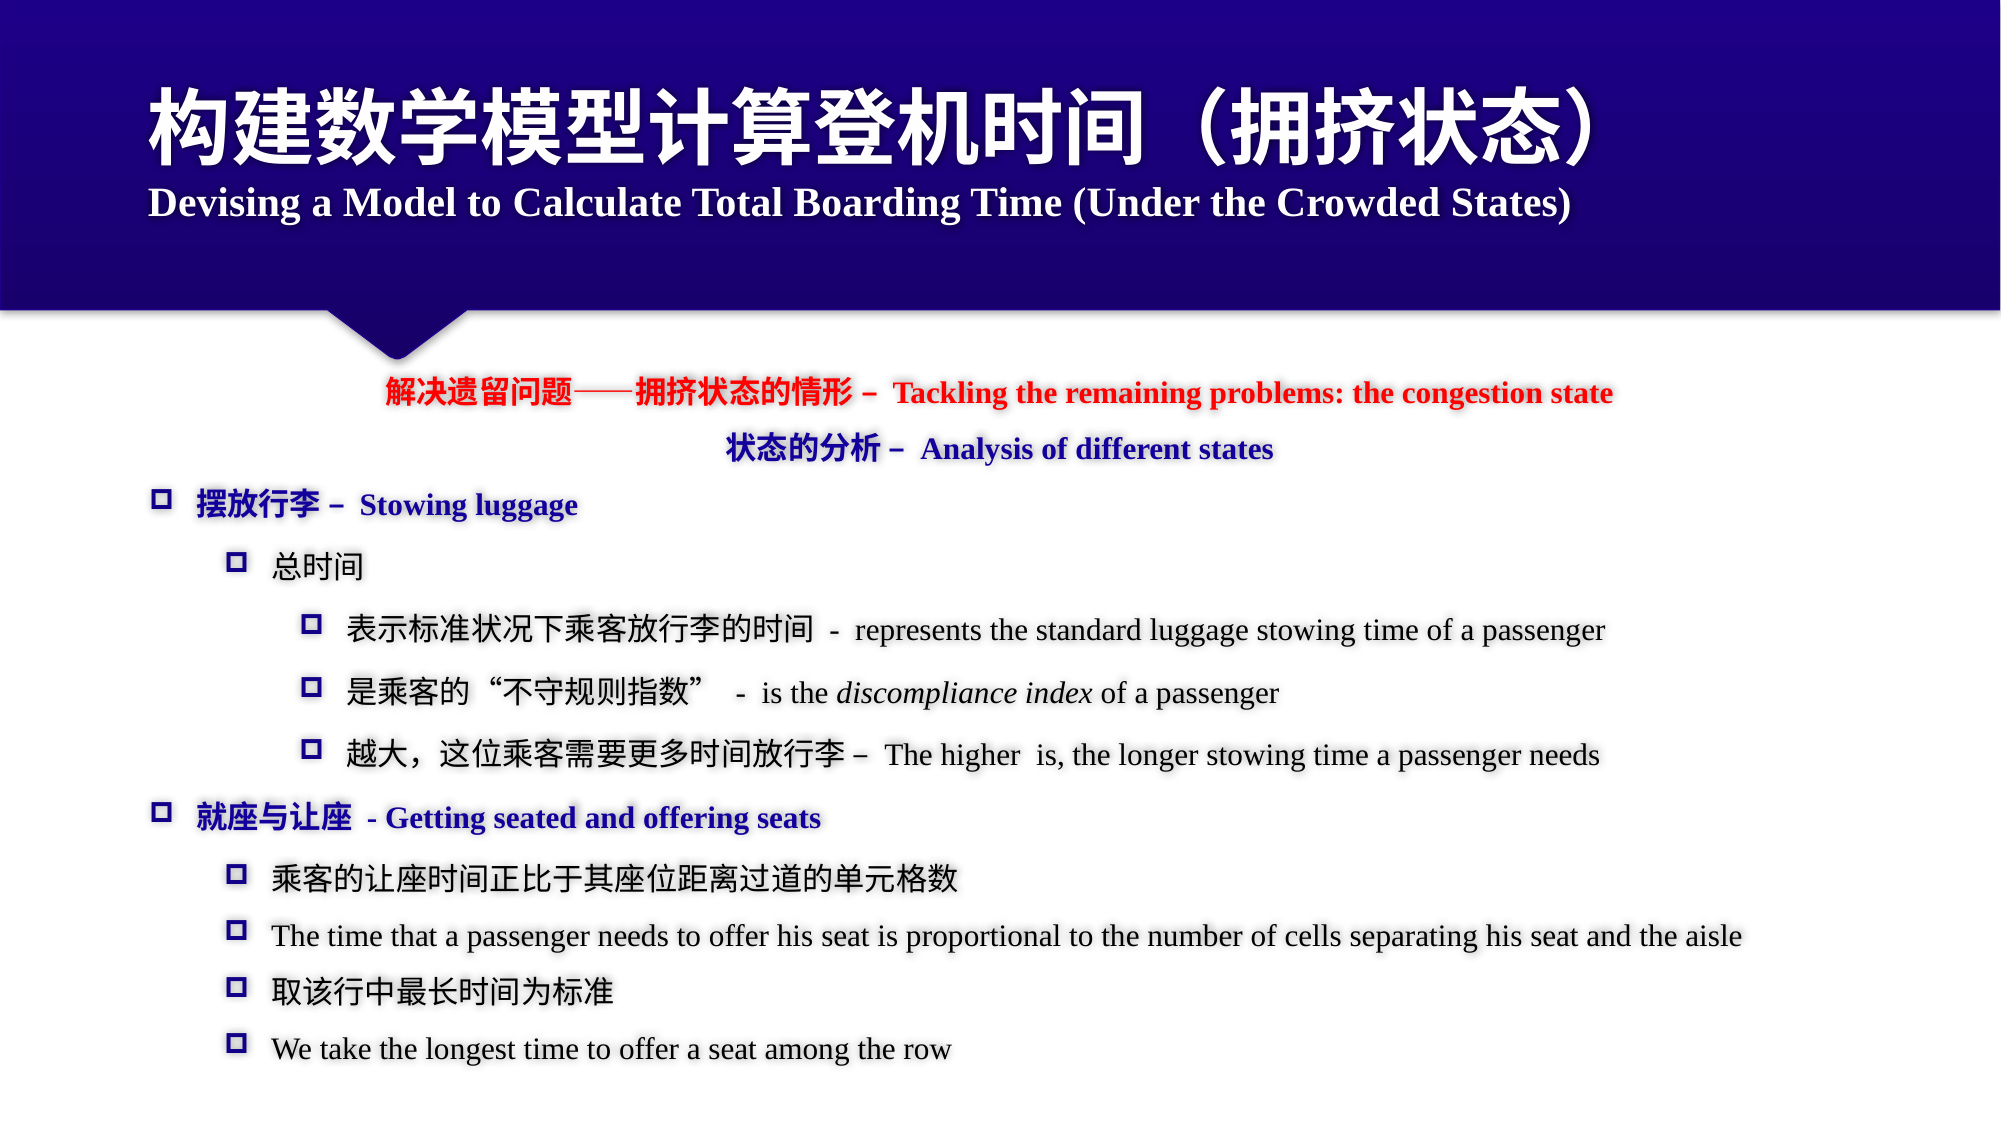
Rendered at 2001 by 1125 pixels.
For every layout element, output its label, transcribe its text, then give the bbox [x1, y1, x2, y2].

title 构建数学模型计算登机时间（拥挤状态） Devising a Model to Calculate Total Boarding Time (Under the Crowded States) [132, 66, 1868, 233]
